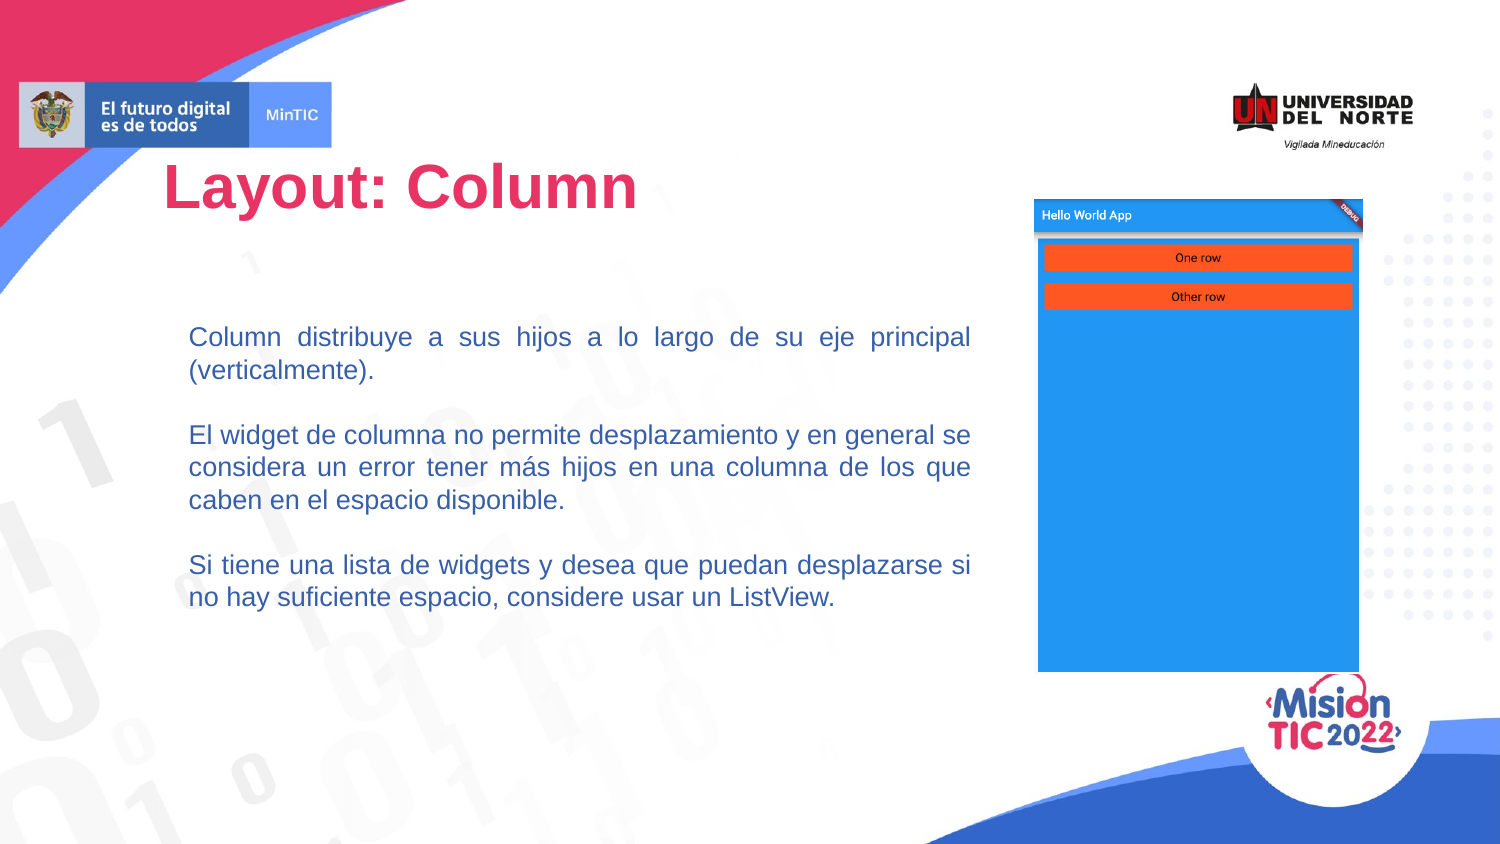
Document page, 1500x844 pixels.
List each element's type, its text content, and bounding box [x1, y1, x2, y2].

text_box Layout: Column [152, 112, 1390, 291]
picture [0, 0, 1500, 844]
text_box Column distribuye a sus hijos a lo largo de su eje principal (verticalmente). El widget de columna no permite desplazamiento y en general se considera un error tener más hijos en una columna de los que caben en el espacio disponible. Si tiene una lista de widgets y desea que puedan desplazarse si no hay suficiente espacio, considere usar un ListView. [173, 304, 986, 660]
